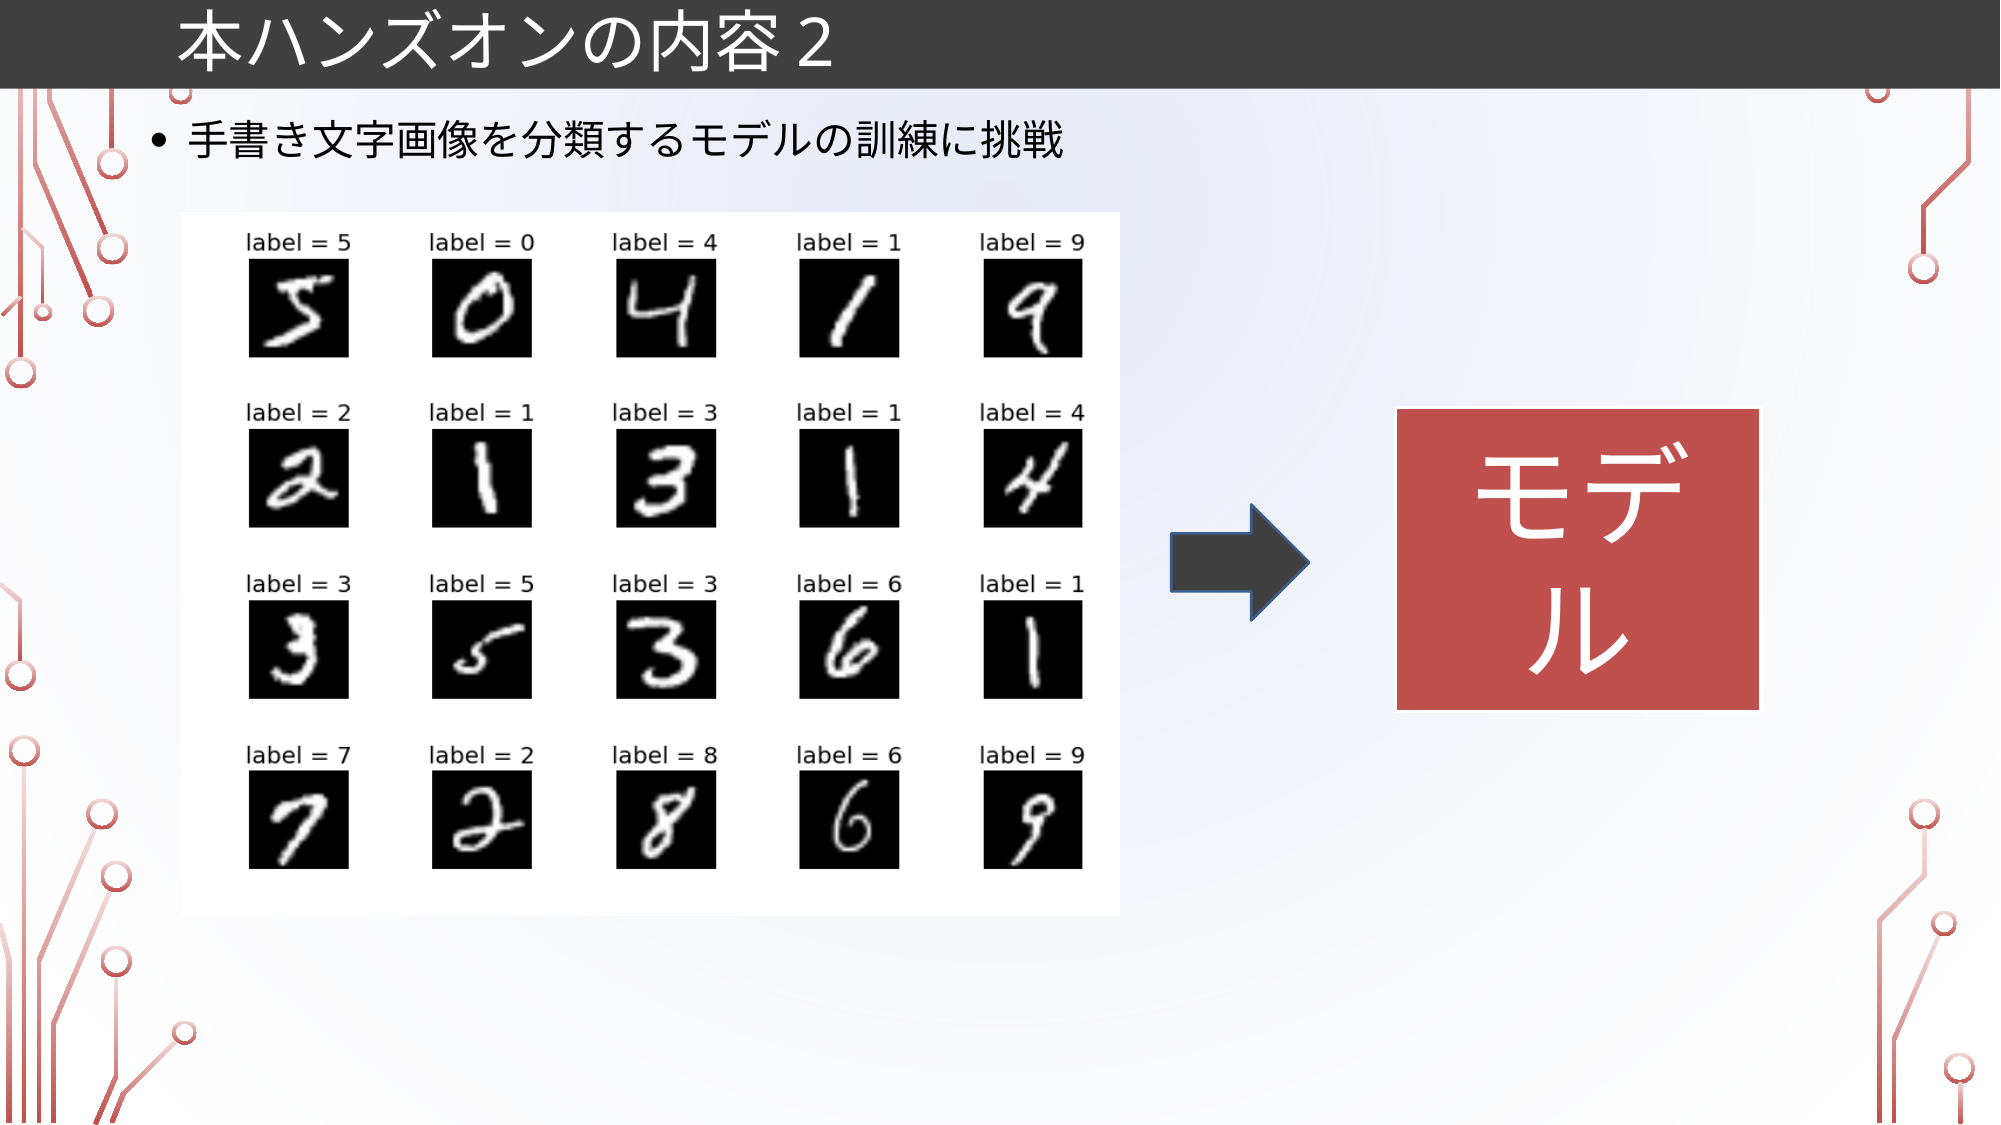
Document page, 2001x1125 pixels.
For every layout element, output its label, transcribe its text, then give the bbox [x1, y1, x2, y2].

text_box モデル [1394, 406, 1763, 713]
list 手書き文字画像を分類するモデルの訓練に挑戦 [134, 96, 1866, 1021]
picture [181, 212, 1121, 917]
text_box [1169, 503, 1311, 622]
title 本ハンズオンの内容2 [0, 0, 2000, 89]
